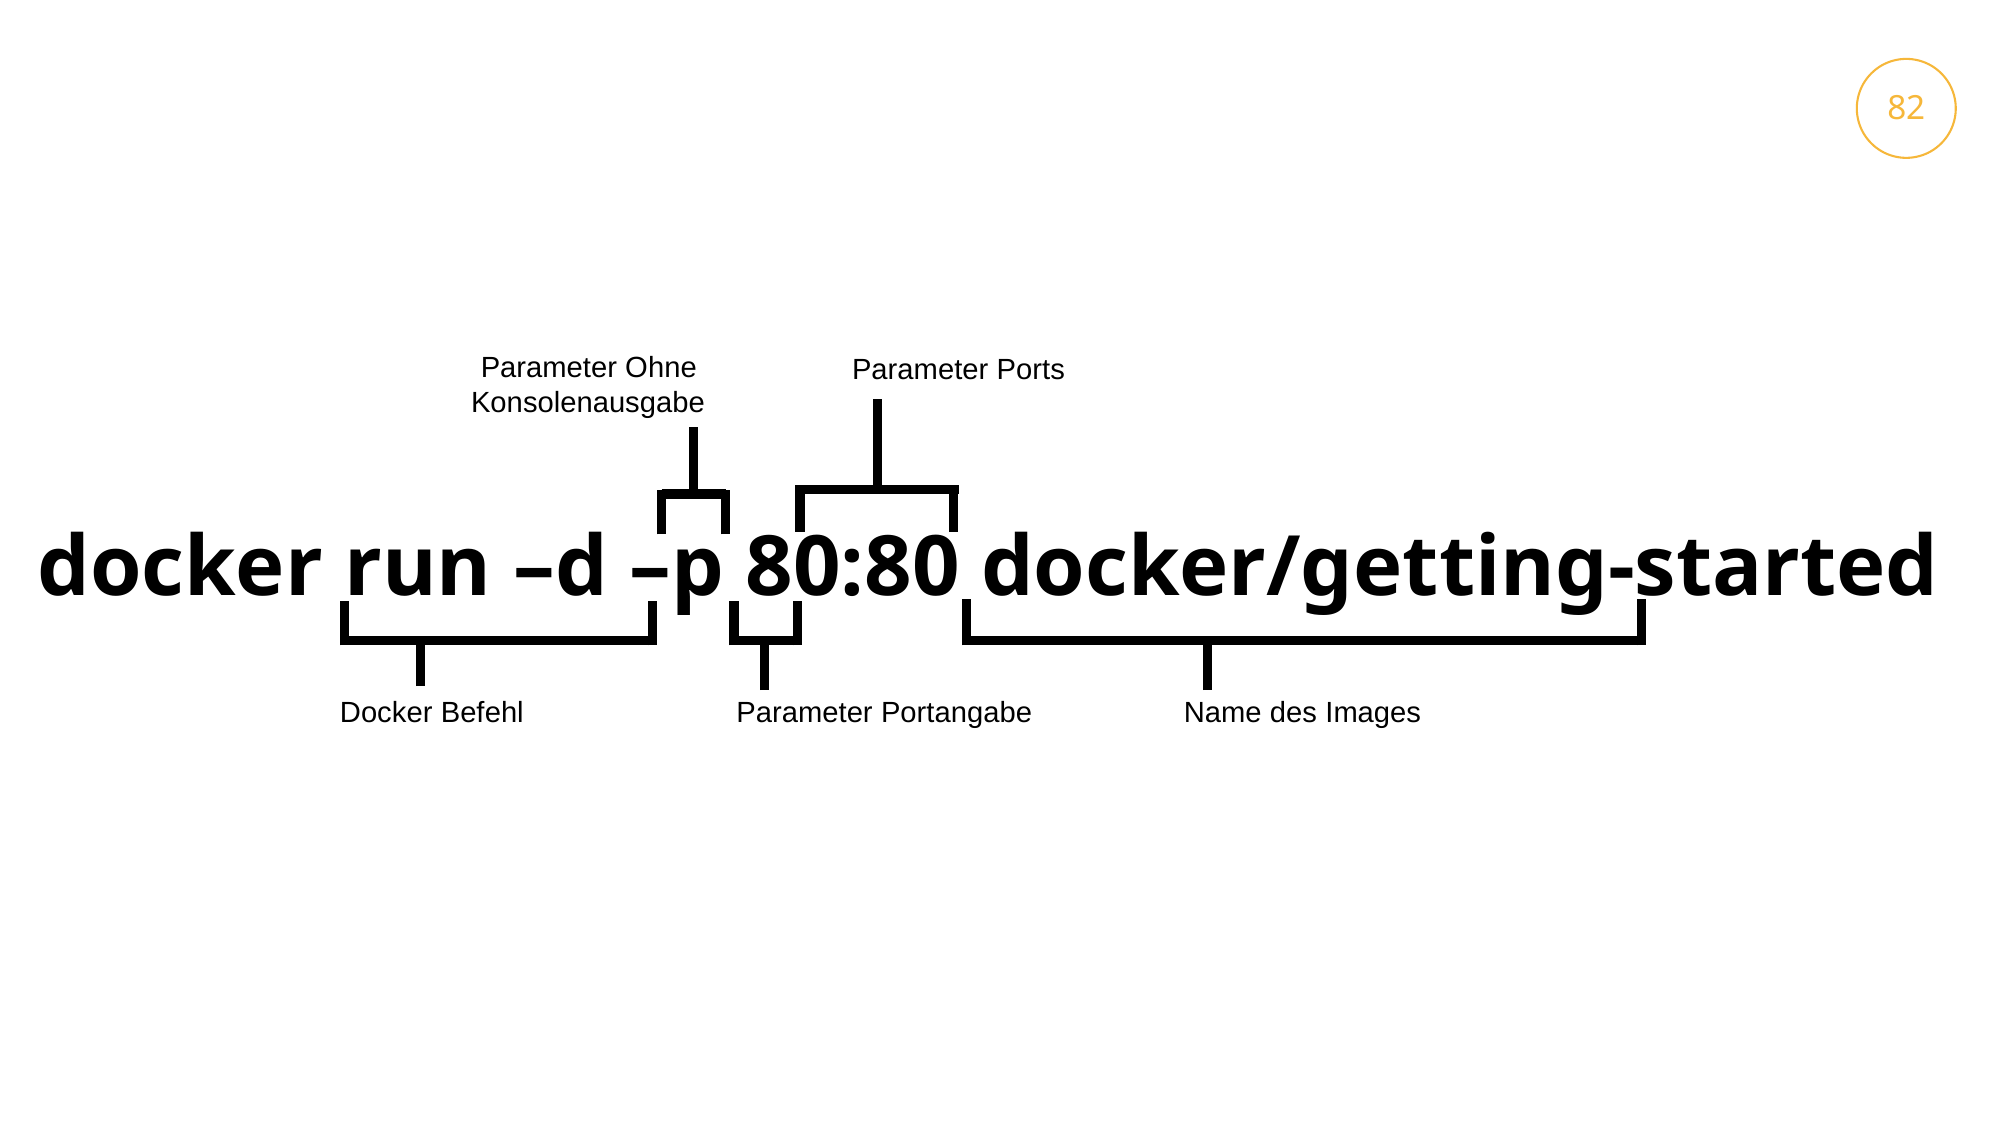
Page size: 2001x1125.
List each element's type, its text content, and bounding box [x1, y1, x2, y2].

text_box Parameter Ohne Konsolenausgabe [456, 340, 721, 426]
text_box Name des Images [1169, 686, 1437, 736]
text_box Parameter Ports [837, 342, 1081, 393]
text_box Docker Befehl [325, 686, 539, 736]
text_box docker run –d –p 80:80 docker/getting-started [23, 504, 1977, 620]
text_box Parameter Portangabe [721, 686, 1048, 736]
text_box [1856, 58, 1956, 158]
